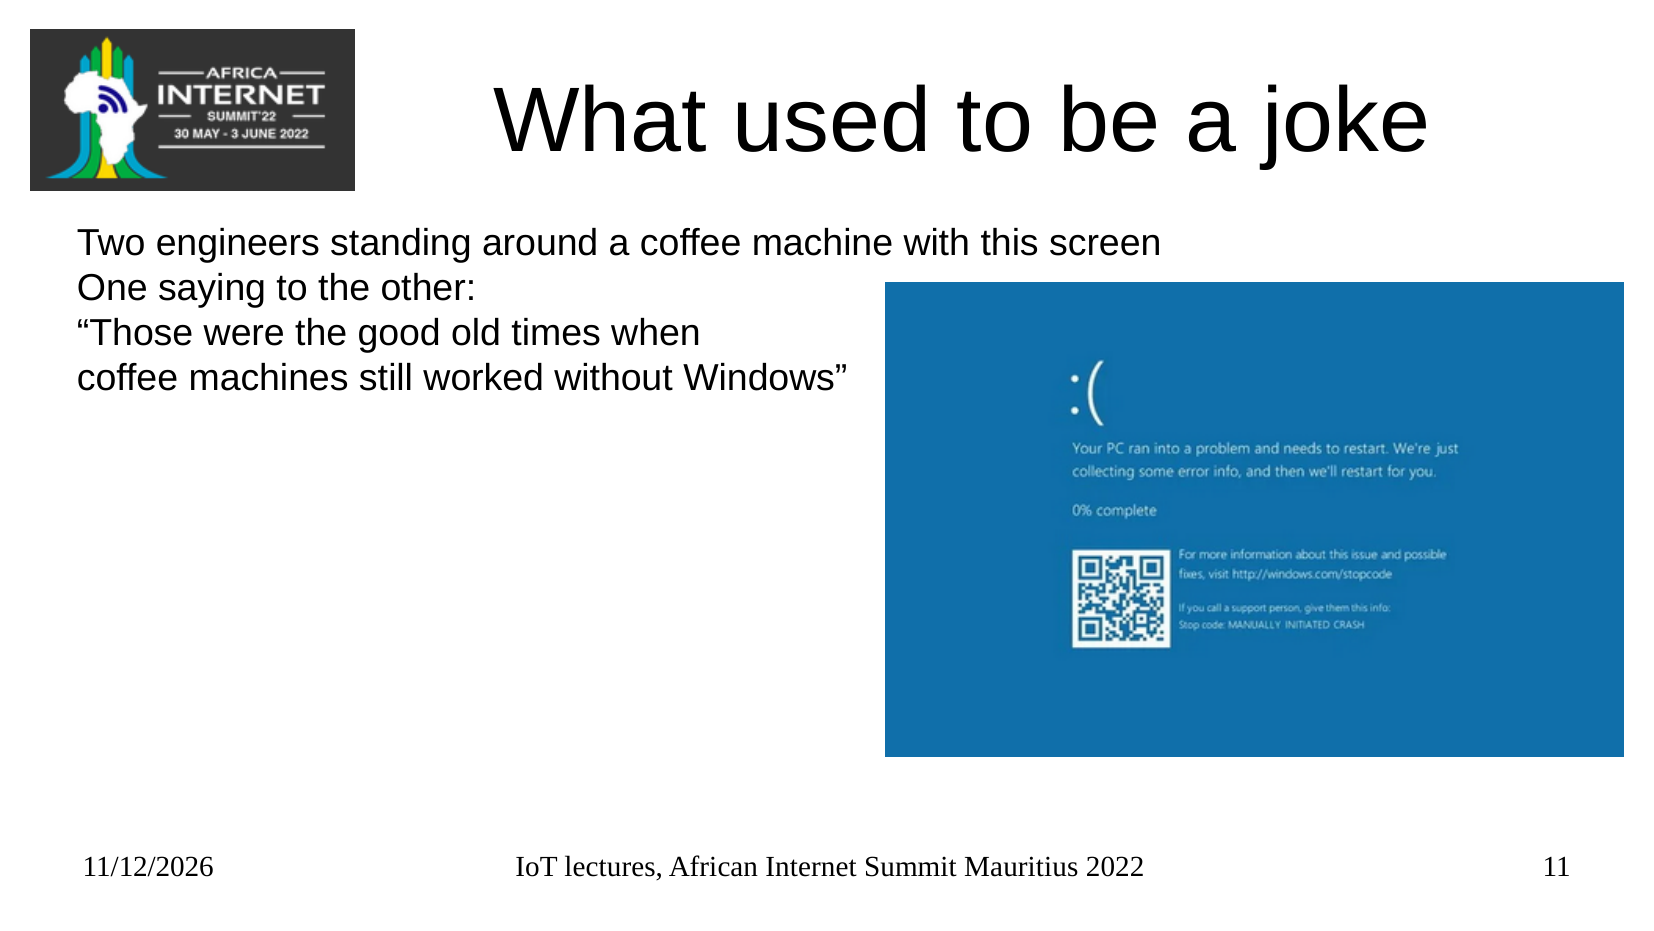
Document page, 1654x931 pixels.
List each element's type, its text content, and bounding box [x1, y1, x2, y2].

slide_number 11 [1185, 847, 1571, 912]
picture [30, 29, 355, 191]
footer IoT lectures, African Internet Summit Mauritius 2022 [509, 847, 1152, 912]
list Two engineers standing around a coffee machine with this screen One saying to the other: “Those were the good old times when coffee machines still worked without Windows” [76, 217, 1565, 757]
title What used to be a joke [354, 37, 1571, 193]
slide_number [82, 847, 468, 912]
picture [885, 281, 1624, 758]
